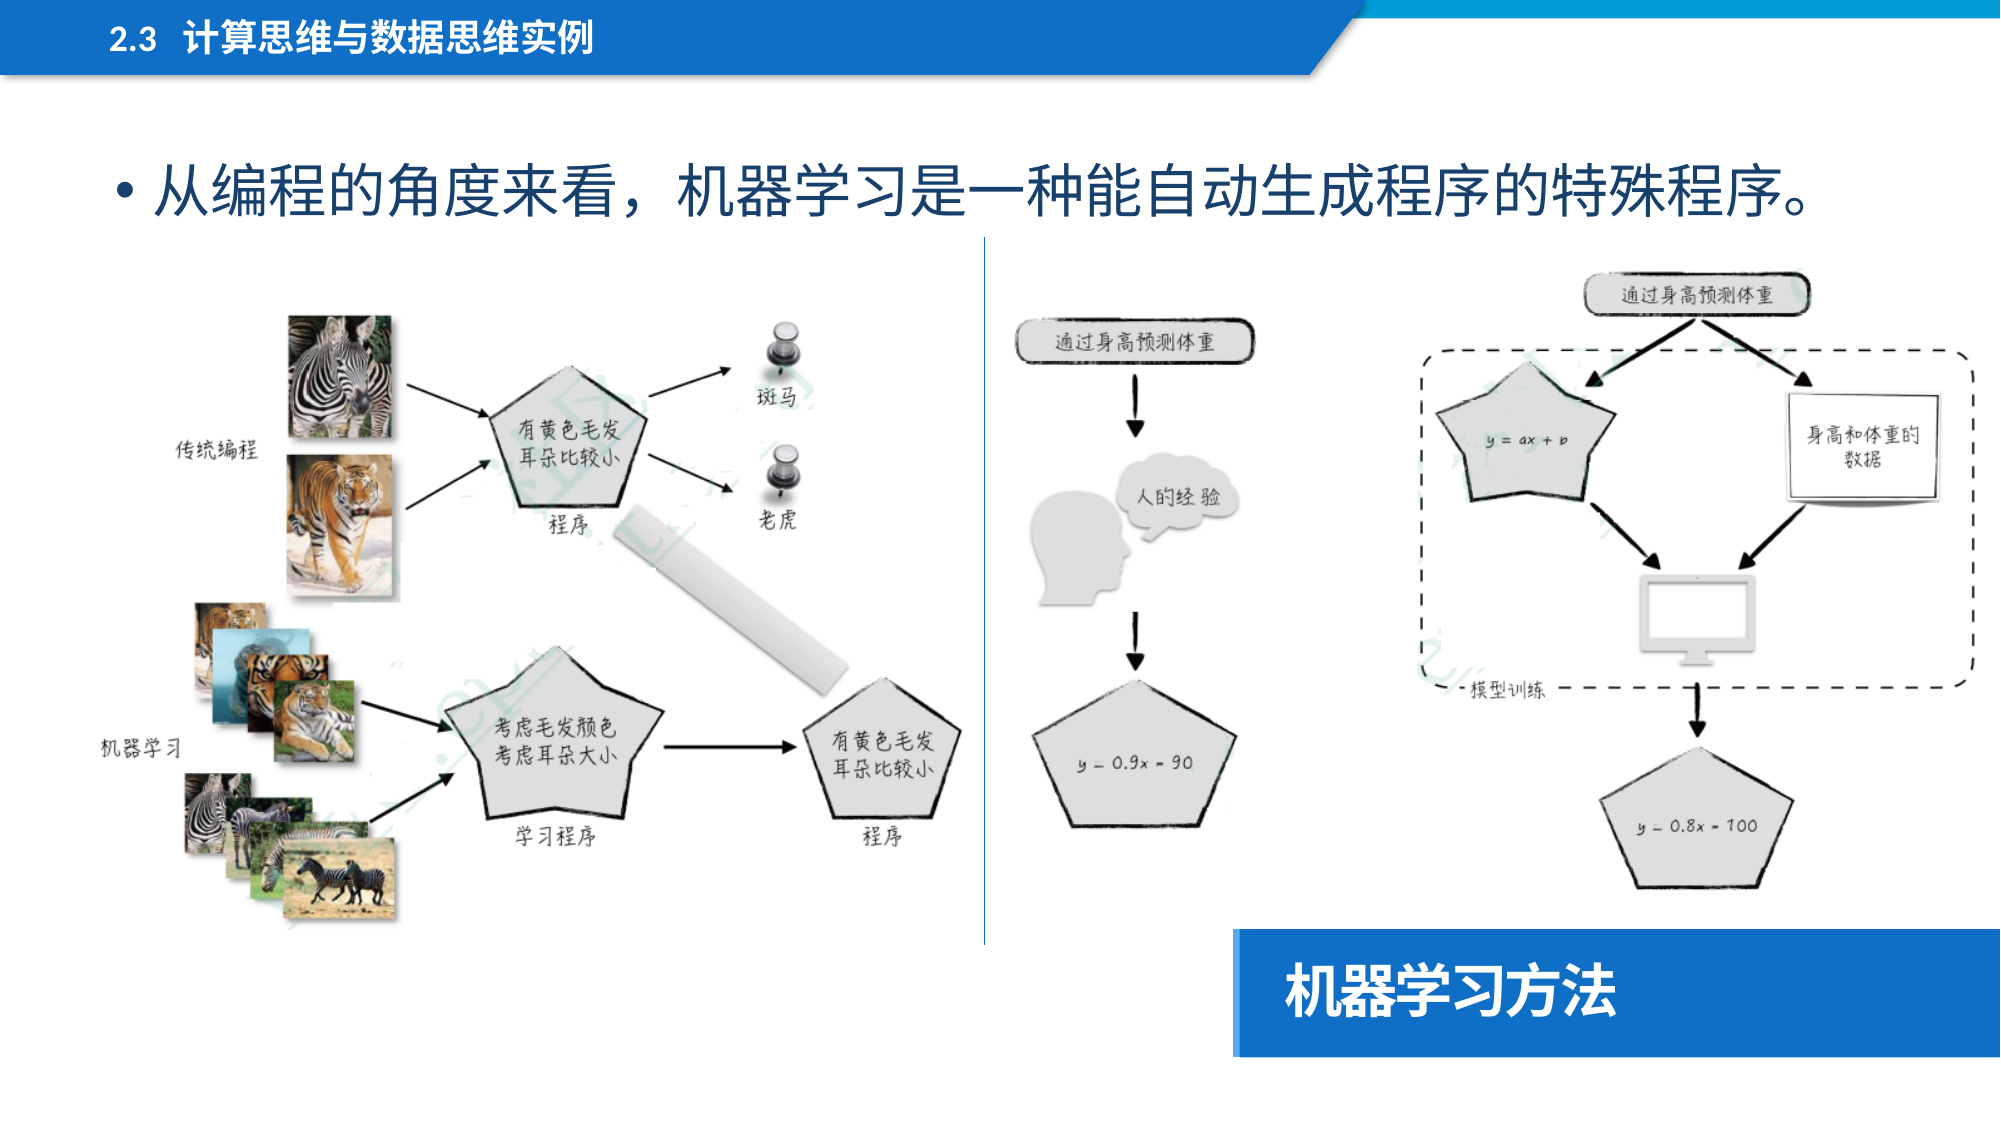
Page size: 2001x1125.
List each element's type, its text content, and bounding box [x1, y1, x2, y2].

list 2.3 计算思维与数据思维实例 [93, 11, 1138, 68]
list 机器学习方法 [1239, 929, 2000, 1058]
list 从编程的角度来看，机器学习是一种能自动生成程序的特殊程序。 [99, 133, 1878, 238]
picture [985, 311, 1282, 832]
picture [1402, 268, 1982, 899]
picture [99, 302, 969, 930]
